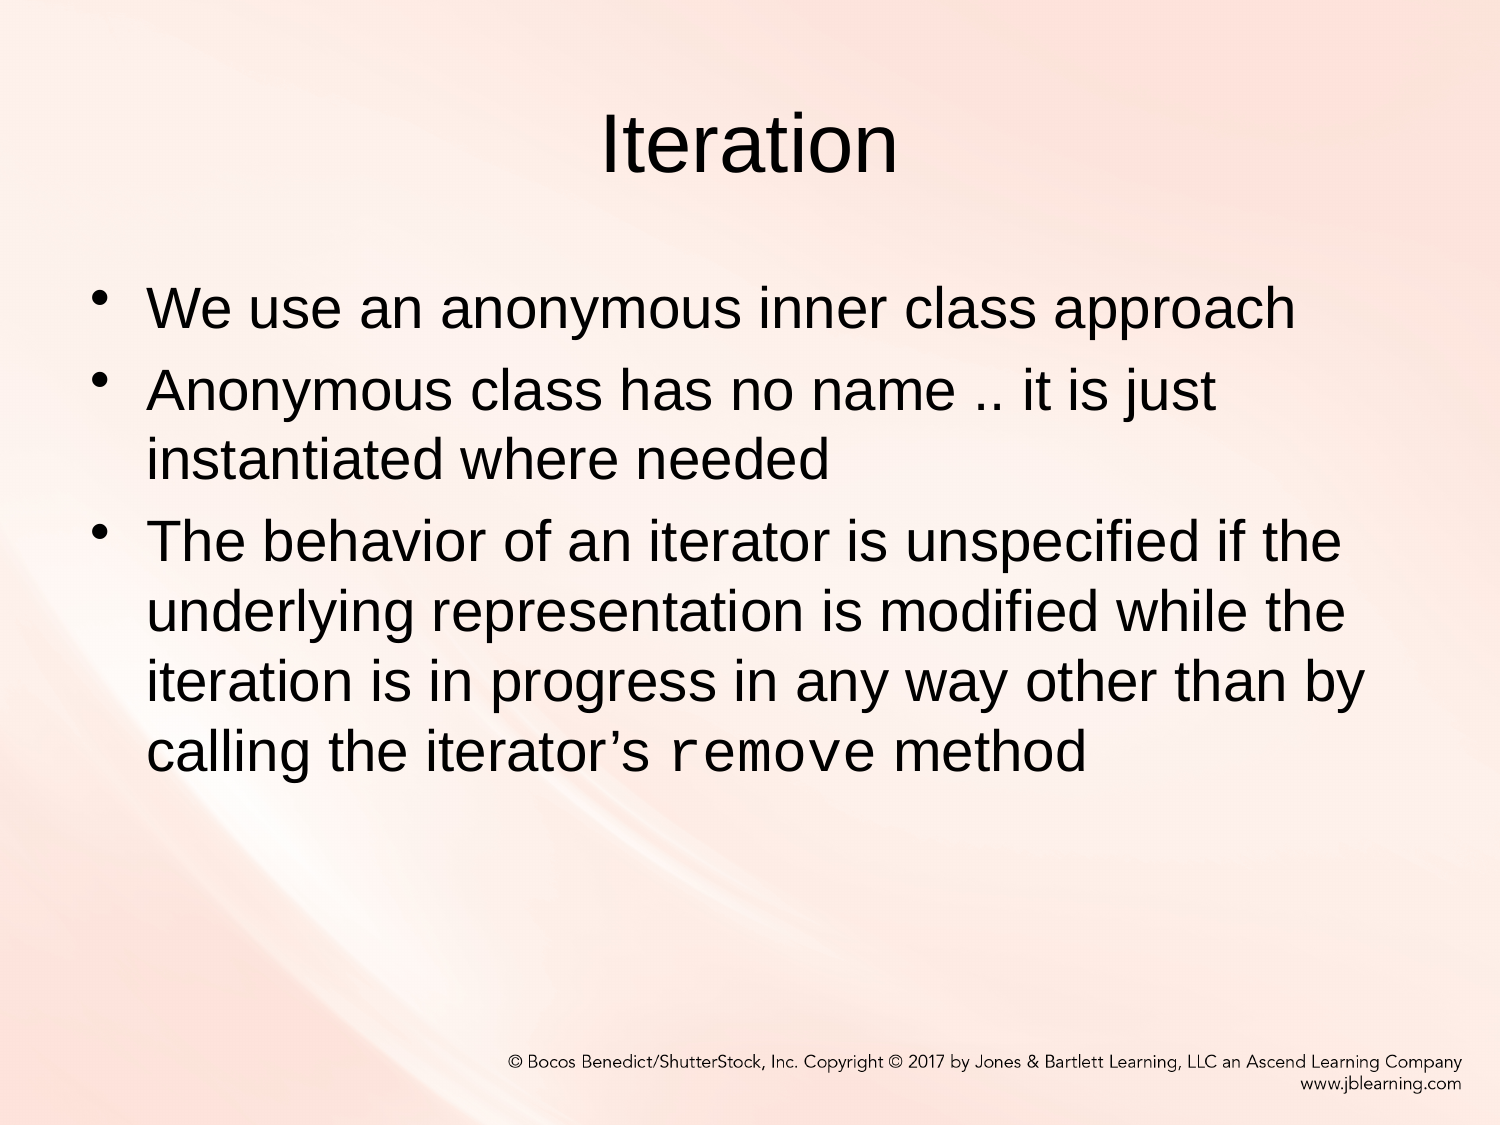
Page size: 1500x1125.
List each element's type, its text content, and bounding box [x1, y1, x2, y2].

picture [0, 0, 1500, 1125]
title Iteration [75, 45, 1425, 233]
list We use an anonymous inner class approach Anonymous class has no name .. it is just instantiated where needed The behavior of an iterator is unspecified if the underlying representation is modified while the iteration is in progress in any way other than by calling the iterator’s remove method [75, 262, 1425, 1005]
